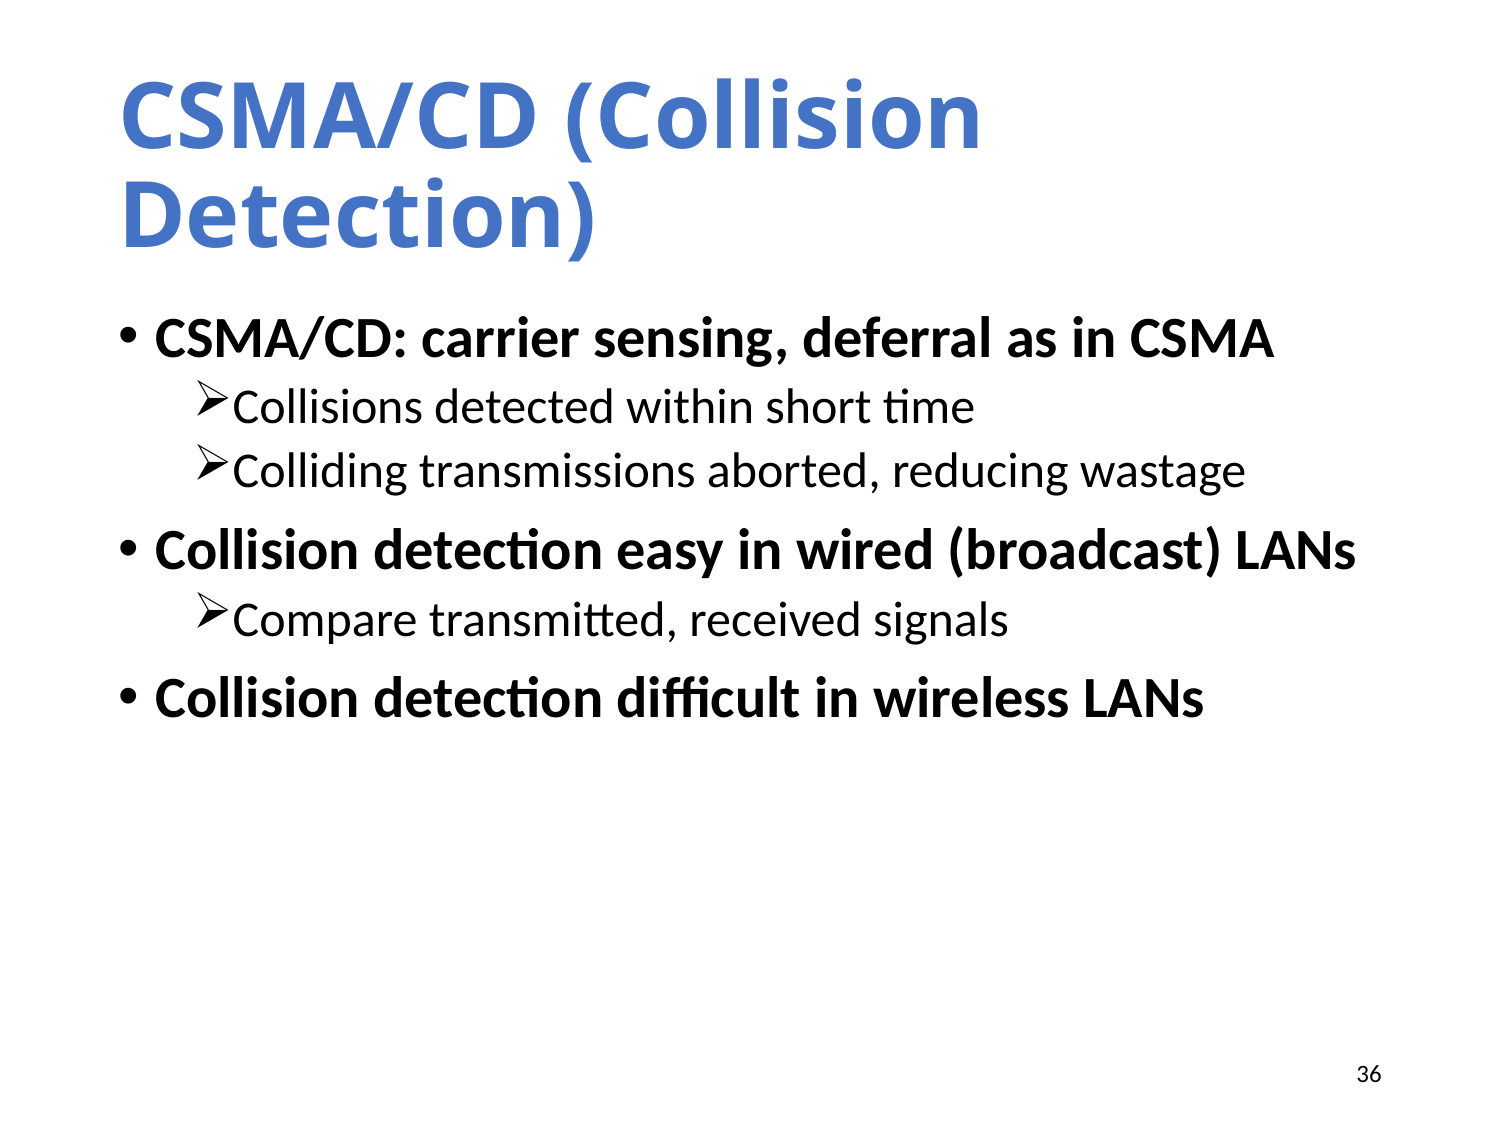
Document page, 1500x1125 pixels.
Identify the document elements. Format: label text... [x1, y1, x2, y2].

title CSMA/CD (Collision Detection) [103, 59, 1397, 278]
slide_number 36 [1059, 1042, 1397, 1103]
list CSMA/CD: carrier sensing, deferral as in CSMA Collisions detected within short time Colliding transmissions aborted, reducing wastage Collision detection easy in wired (broadcast) LANs Compare transmitted, received signals Collision detection difficult in wireless LANs [103, 299, 1397, 1014]
